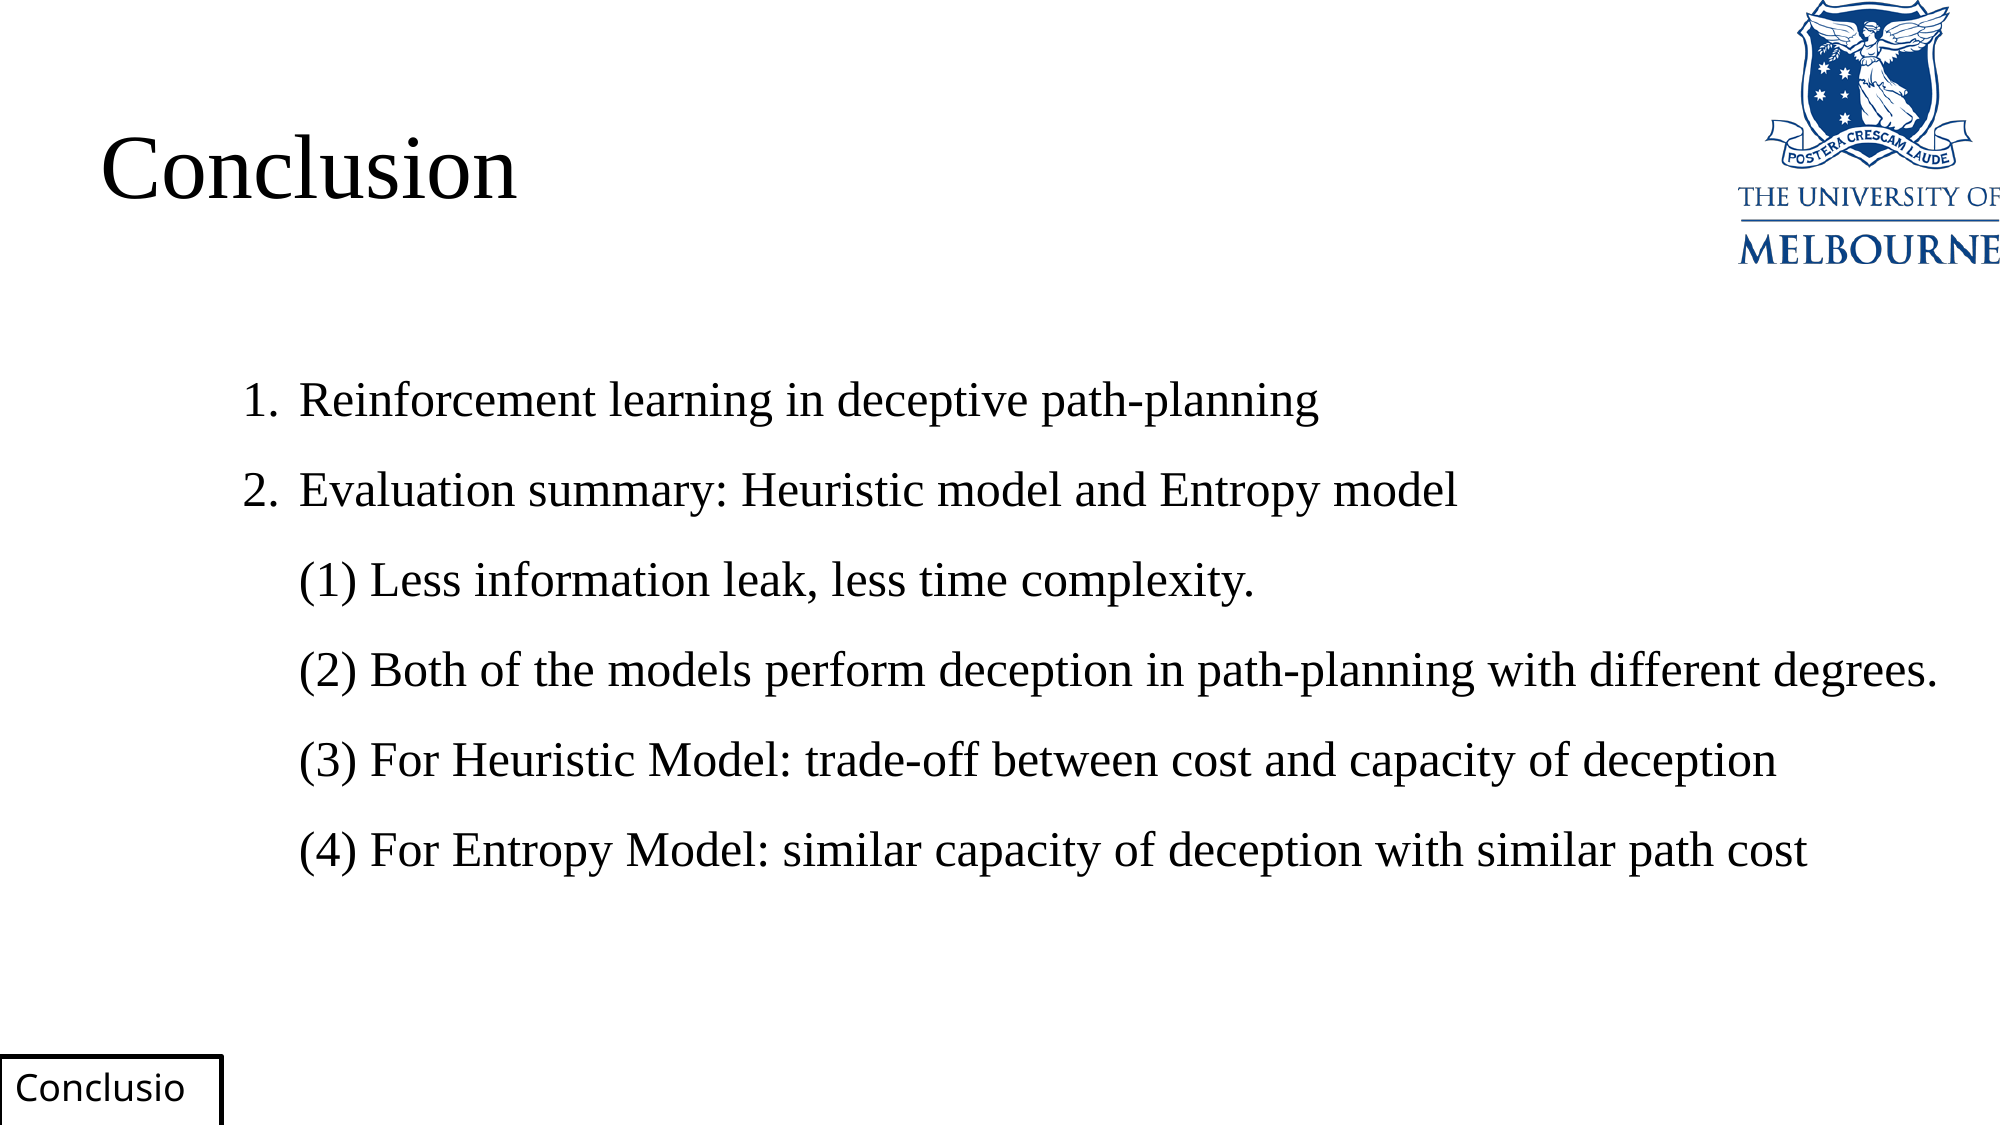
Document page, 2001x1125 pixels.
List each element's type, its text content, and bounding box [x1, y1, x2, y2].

text_box Reinforcement learning in deceptive path-planning Evaluation summary: Heuristic model and Entropy model (1) Less information leak, less time complexity. (2) Both of the models perform deception in path-planning with different degrees. (3) For Heuristic Model: trade-off between cost and capacity of deception (4) For Entropy Model: similar capacity of deception with similar path cost [227, 329, 1968, 884]
text_box Conclusion [85, 44, 535, 224]
text_box Conclusion [0, 1056, 222, 1125]
picture [1737, 0, 2000, 264]
